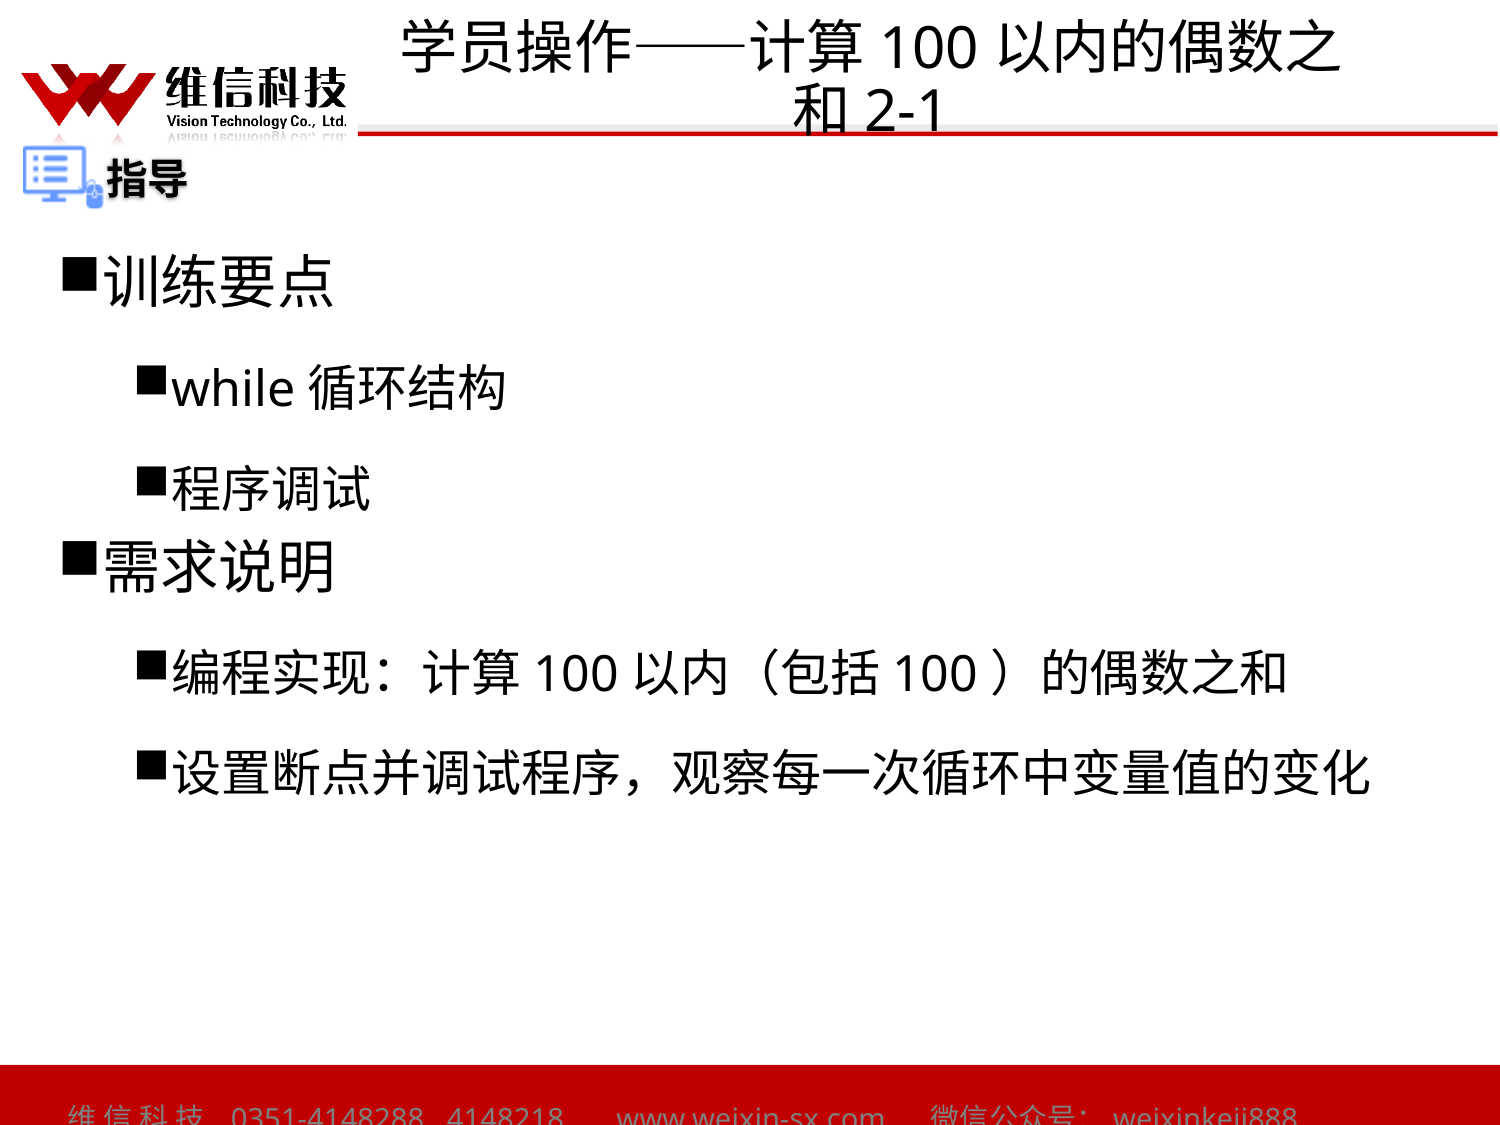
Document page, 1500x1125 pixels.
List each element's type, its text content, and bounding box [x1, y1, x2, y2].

picture [19, 55, 352, 147]
title 学员操作——计算100以内的偶数之和2-1 [379, 47, 1363, 114]
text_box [23, 140, 206, 223]
list 训练要点 while循环结构 程序调试 需求说明 编程实现：计算100以内（包括100）的偶数之和 设置断点并调试程序，观察每一次循环中变量值的变化 [42, 246, 1485, 1043]
